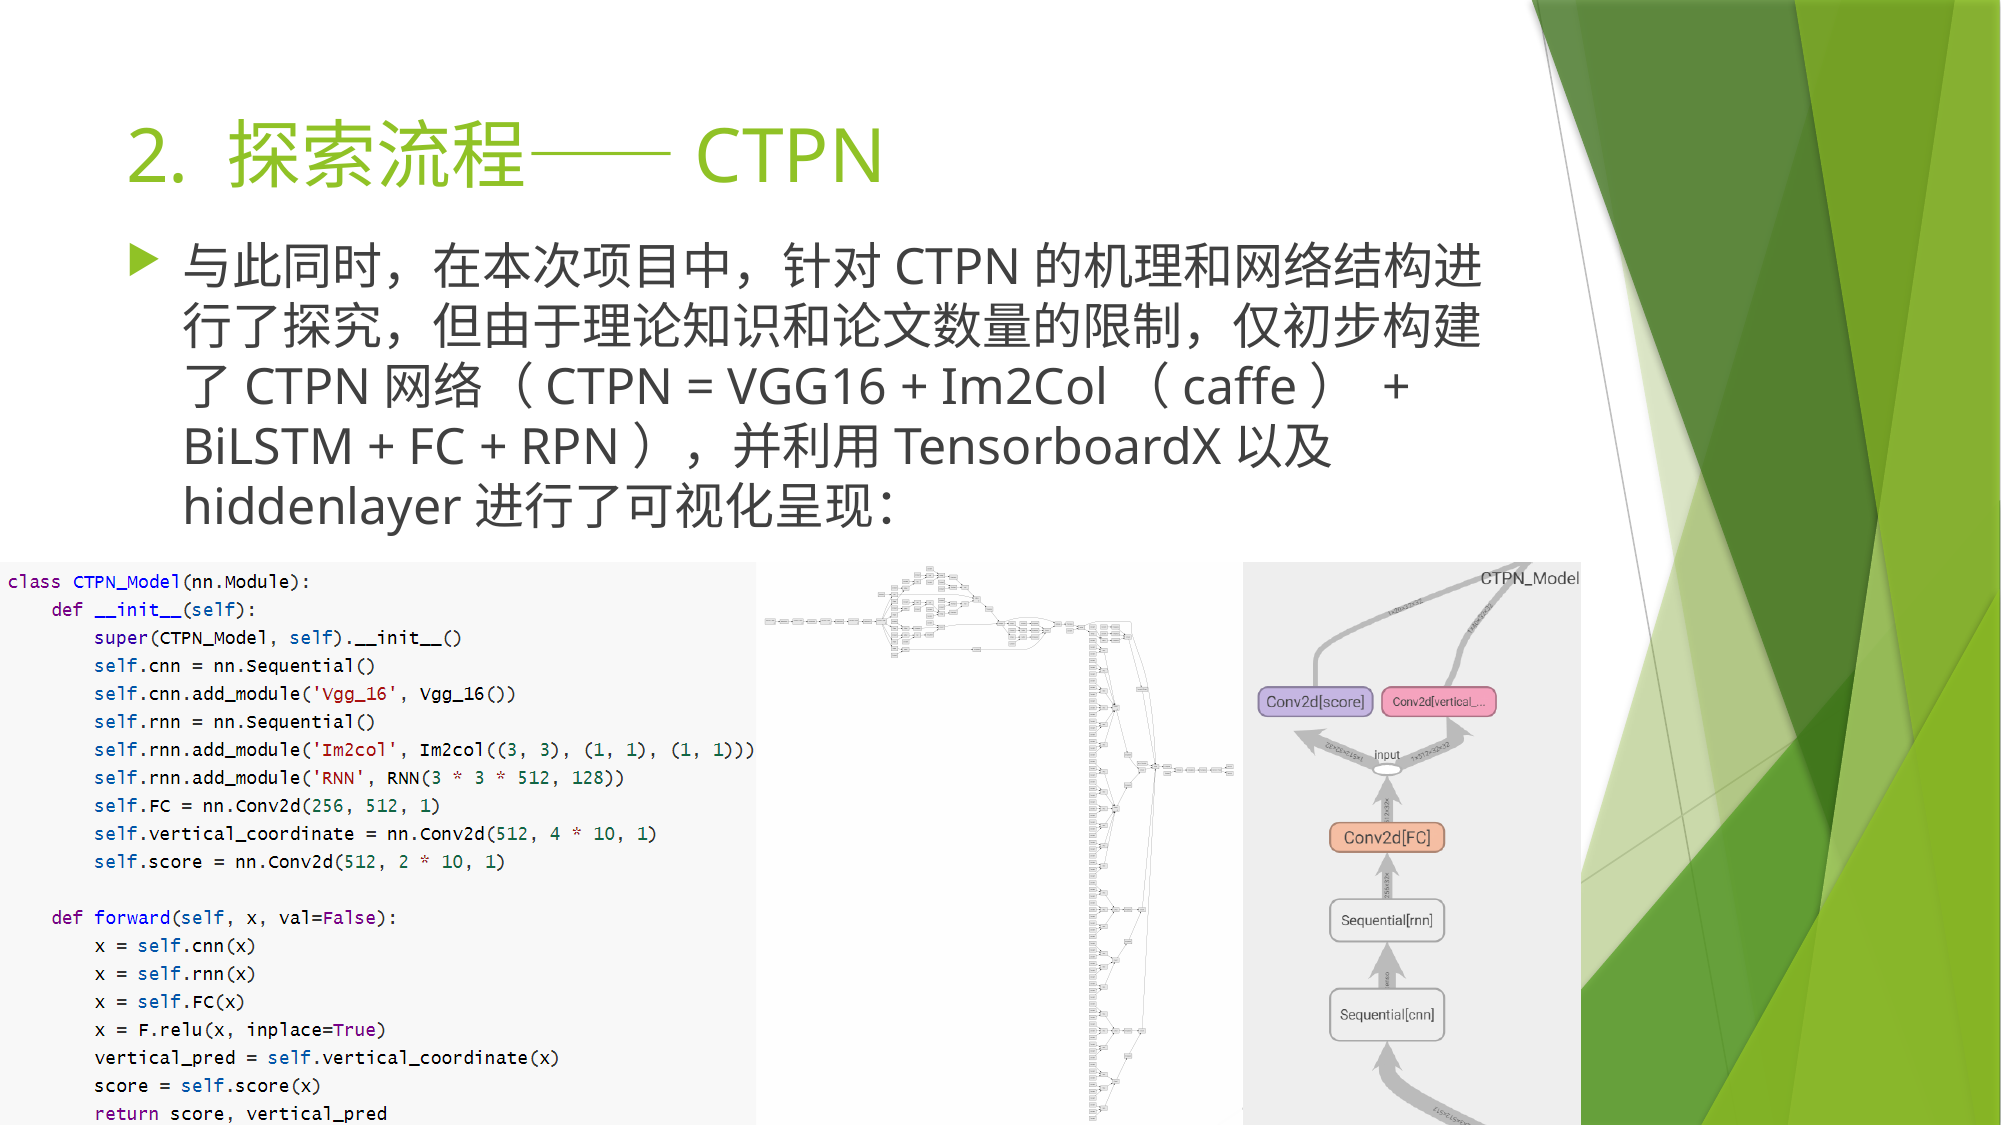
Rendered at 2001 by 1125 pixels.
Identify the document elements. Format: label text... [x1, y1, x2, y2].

title 2. 探索流程——CTPN [111, 99, 1522, 227]
list 与此同时，在本次项目中，针对CTPN的机理和网络结构进行了探究，但由于理论知识和论文数量的限制，仅初步构建了CTPN网络（CTPN = VGG16 + Im2Col（caffe） + BiLSTM + FC + RPN），并利用TensorboardX以及hiddenlayer进行了可视化呈现： [111, 227, 1522, 561]
picture [0, 561, 1582, 1125]
